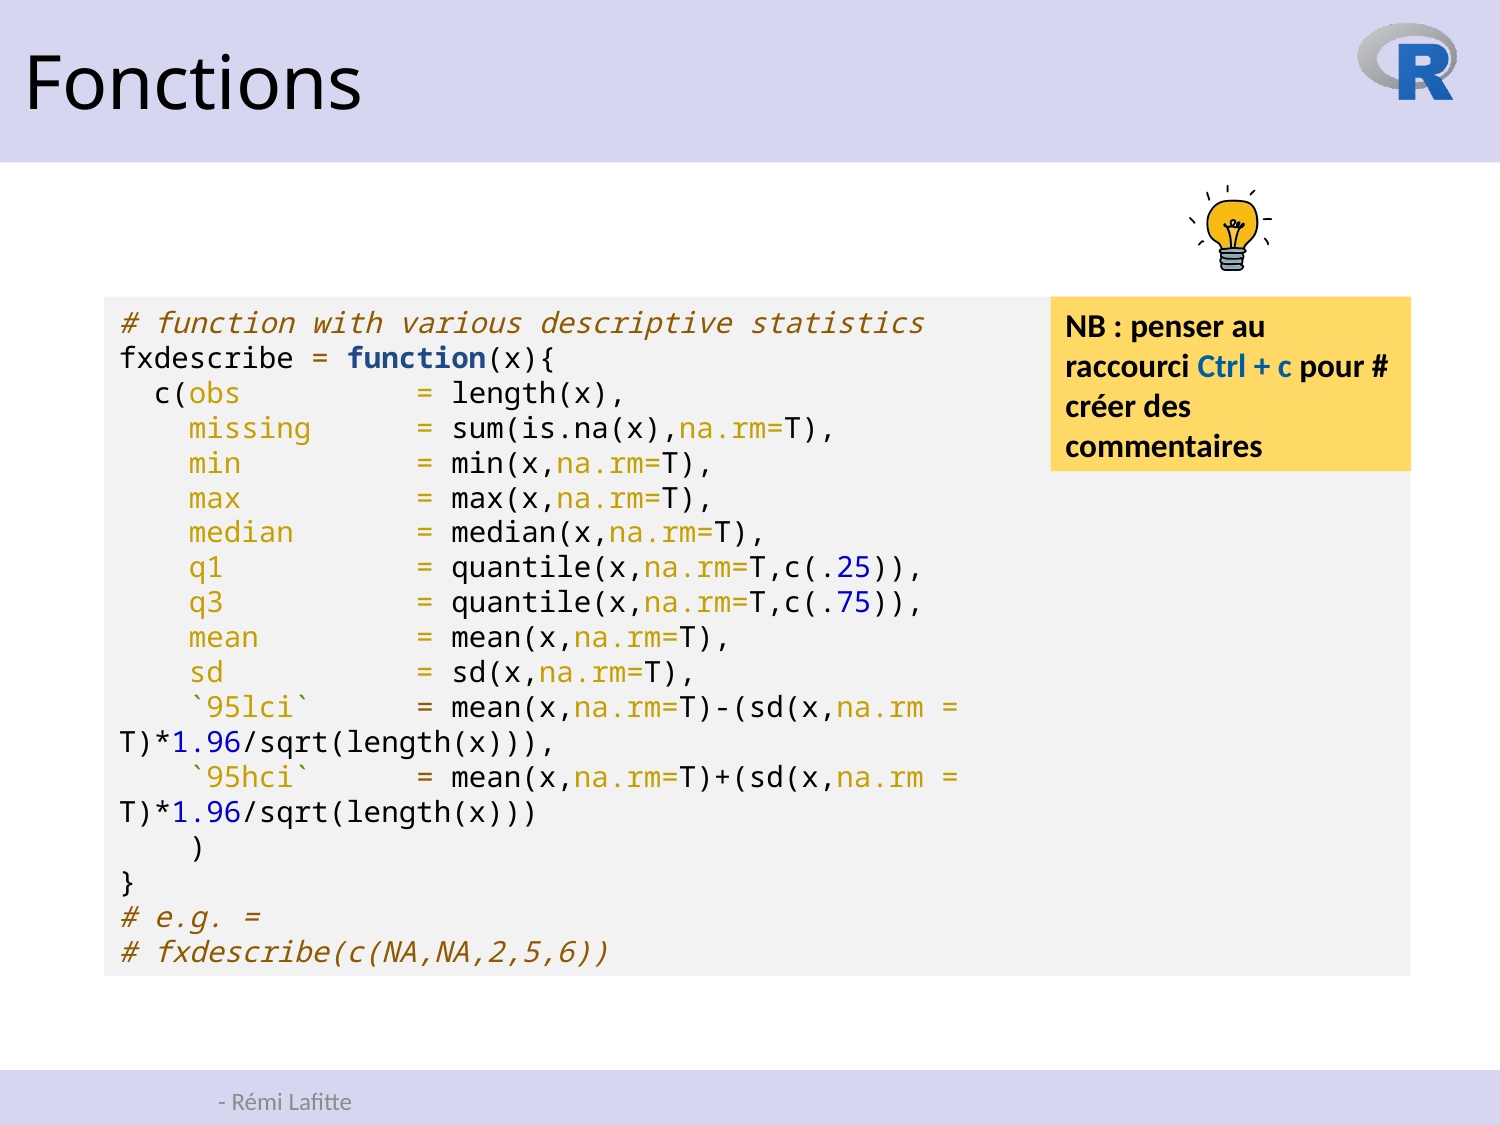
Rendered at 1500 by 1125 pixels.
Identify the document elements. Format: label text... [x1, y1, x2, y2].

text_box Fonctions [8, 10, 1108, 160]
text_box # function with various descriptive statistics fxdescribe = function(x){ c(obs = length(x), missing = sum(is.na(x),na.rm=T), min = min(x,na.rm=T), max = max(x,na.rm=T), median = median(x,na.rm=T), q1 = quantile(x,na.rm=T,c(.25)), q3 = quantile(x,na.rm=T,c(.75)), mean = mean(x,na.rm=T), sd = sd(x,na.rm=T), `95lci` = mean(x,na.rm=T)-(sd(x,na.rm = T)*1.96/sqrt(length(x))), `95hci` = mean(x,na.rm=T)+(sd(x,na.rm = T)*1.96/sqrt(length(x))) ) } # e.g. = # fxdescribe(c(NA,NA,2,5,6)) [104, 296, 1411, 976]
text_box NB : penser au raccourci Ctrl + c pour # créer des commentaires [1050, 296, 1412, 472]
picture [1357, 22, 1457, 100]
slide_number 20 [1130, 1070, 1468, 1125]
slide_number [0, 1070, 338, 1125]
picture [1189, 185, 1272, 271]
